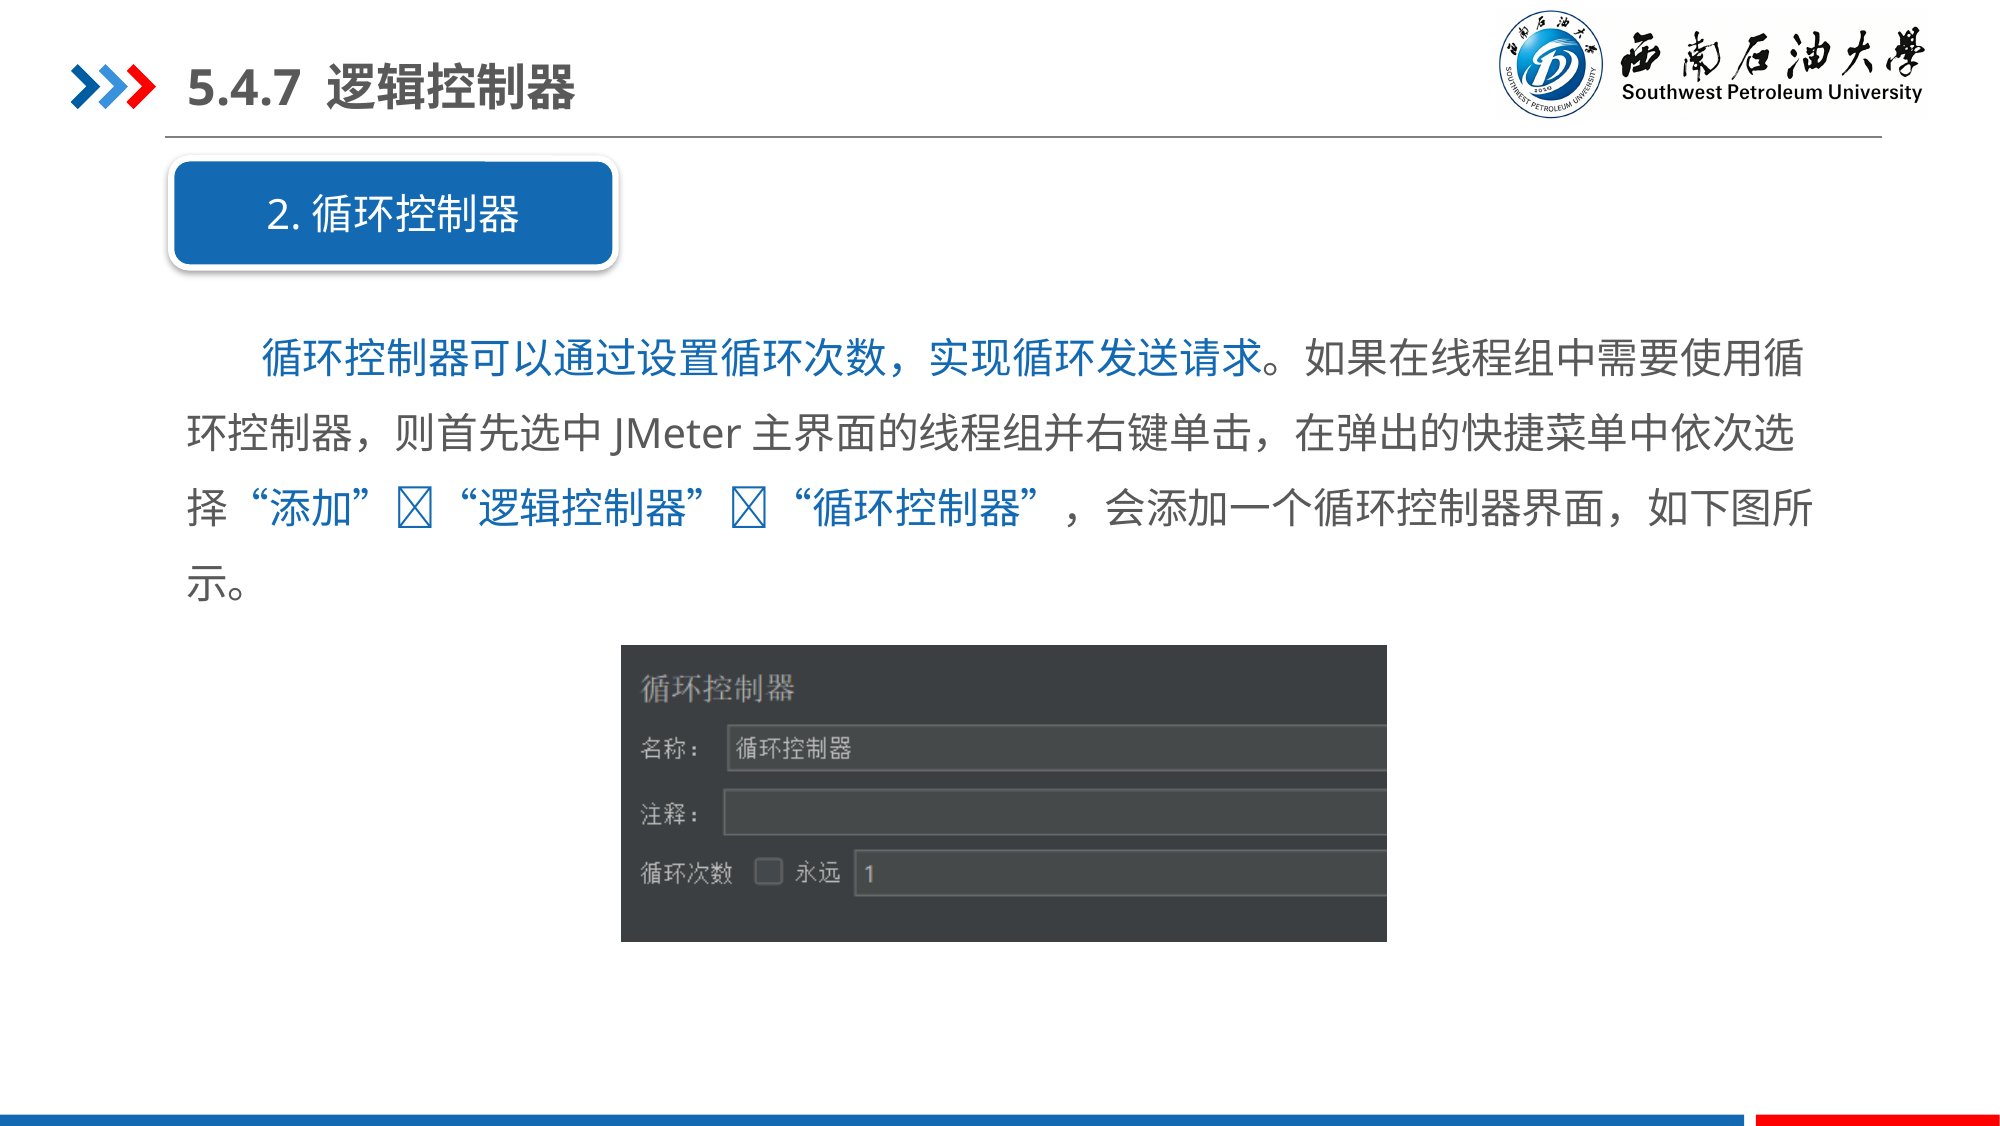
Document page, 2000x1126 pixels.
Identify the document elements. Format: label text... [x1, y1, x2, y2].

text_box 5.4.7 逻辑控制器 [187, 43, 1579, 127]
picture [1496, 8, 1929, 120]
picture [621, 644, 1388, 943]
text_box 循环控制器可以通过设置循环次数，实现循环发送请求。如果在线程组中需要使用循环控制器，则首先选中JMeter主界面的线程组并右键单击，在弹出的快捷菜单中依次选择“添加”“逻辑控制器”“循环控制器”，会添加一个循环控制器界面，如下图所示。 [171, 298, 1838, 614]
text_box 2.循环控制器 [168, 155, 619, 271]
